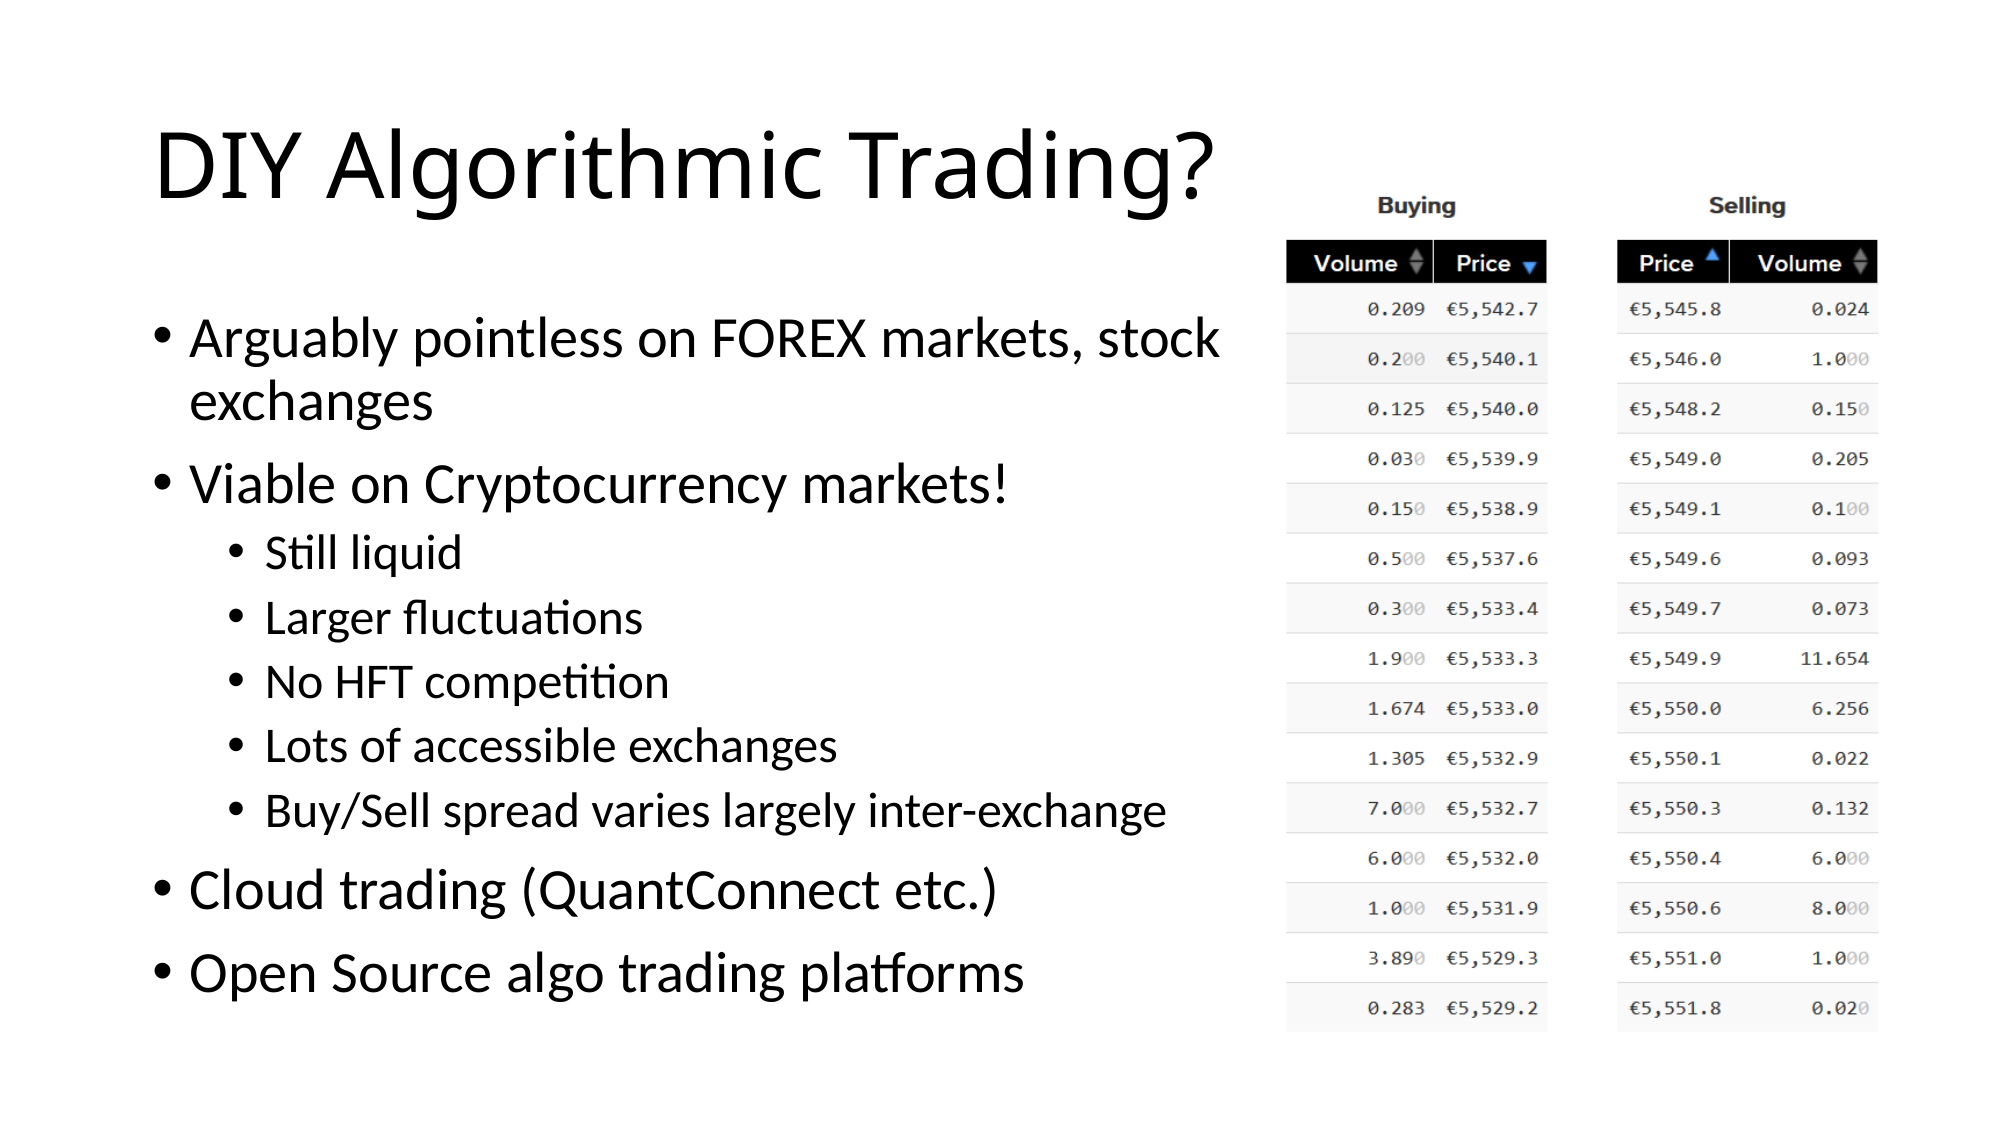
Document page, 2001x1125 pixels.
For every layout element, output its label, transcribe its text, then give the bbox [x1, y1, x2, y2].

title DIY Algorithmic Trading? [137, 59, 1863, 278]
list Arguably pointless on FOREX markets, stock exchanges Viable on Cryptocurrency markets! Still liquid Larger fluctuations No HFT competition Lots of accessible exchanges Buy/Sell spread varies largely inter-exchange Cloud trading (QuantConnect etc.) Open Source algo trading platforms [137, 299, 1254, 1014]
picture [1254, 168, 1932, 1047]
